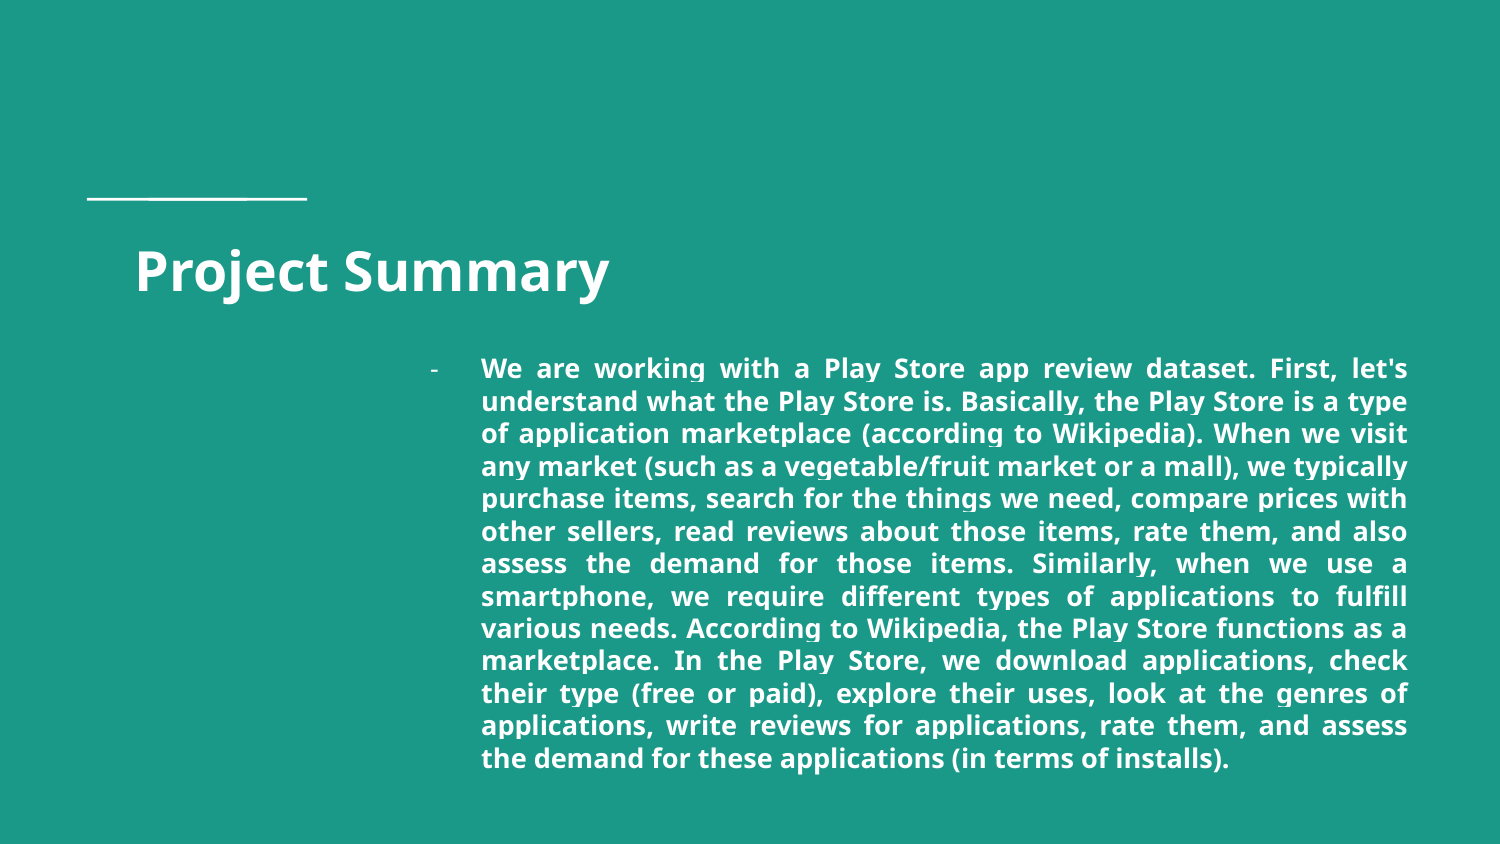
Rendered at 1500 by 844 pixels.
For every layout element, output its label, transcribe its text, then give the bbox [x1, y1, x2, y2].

title Project Summary [119, 216, 1381, 323]
text_box We are working with a Play Store app review dataset. First, let's understand what the Play Store is. Basically, the Play Store is a type of application marketplace (according to Wikipedia). When we visit any market (such as a vegetable/fruit market or a mall), we typically purchase items, search for the things we need, compare prices with other sellers, read reviews about those items, rate them, and also assess the demand for those items. Similarly, when we use a smartphone, we require different types of applications to fulfill various needs. According to Wikipedia, the Play Store functions as a marketplace. In the Play Store, we download applications, check their type (free or paid), explore their uses, look at the genres of applications, write reviews for applications, rate them, and assess the demand for these applications (in terms of installs). [391, 336, 1423, 809]
